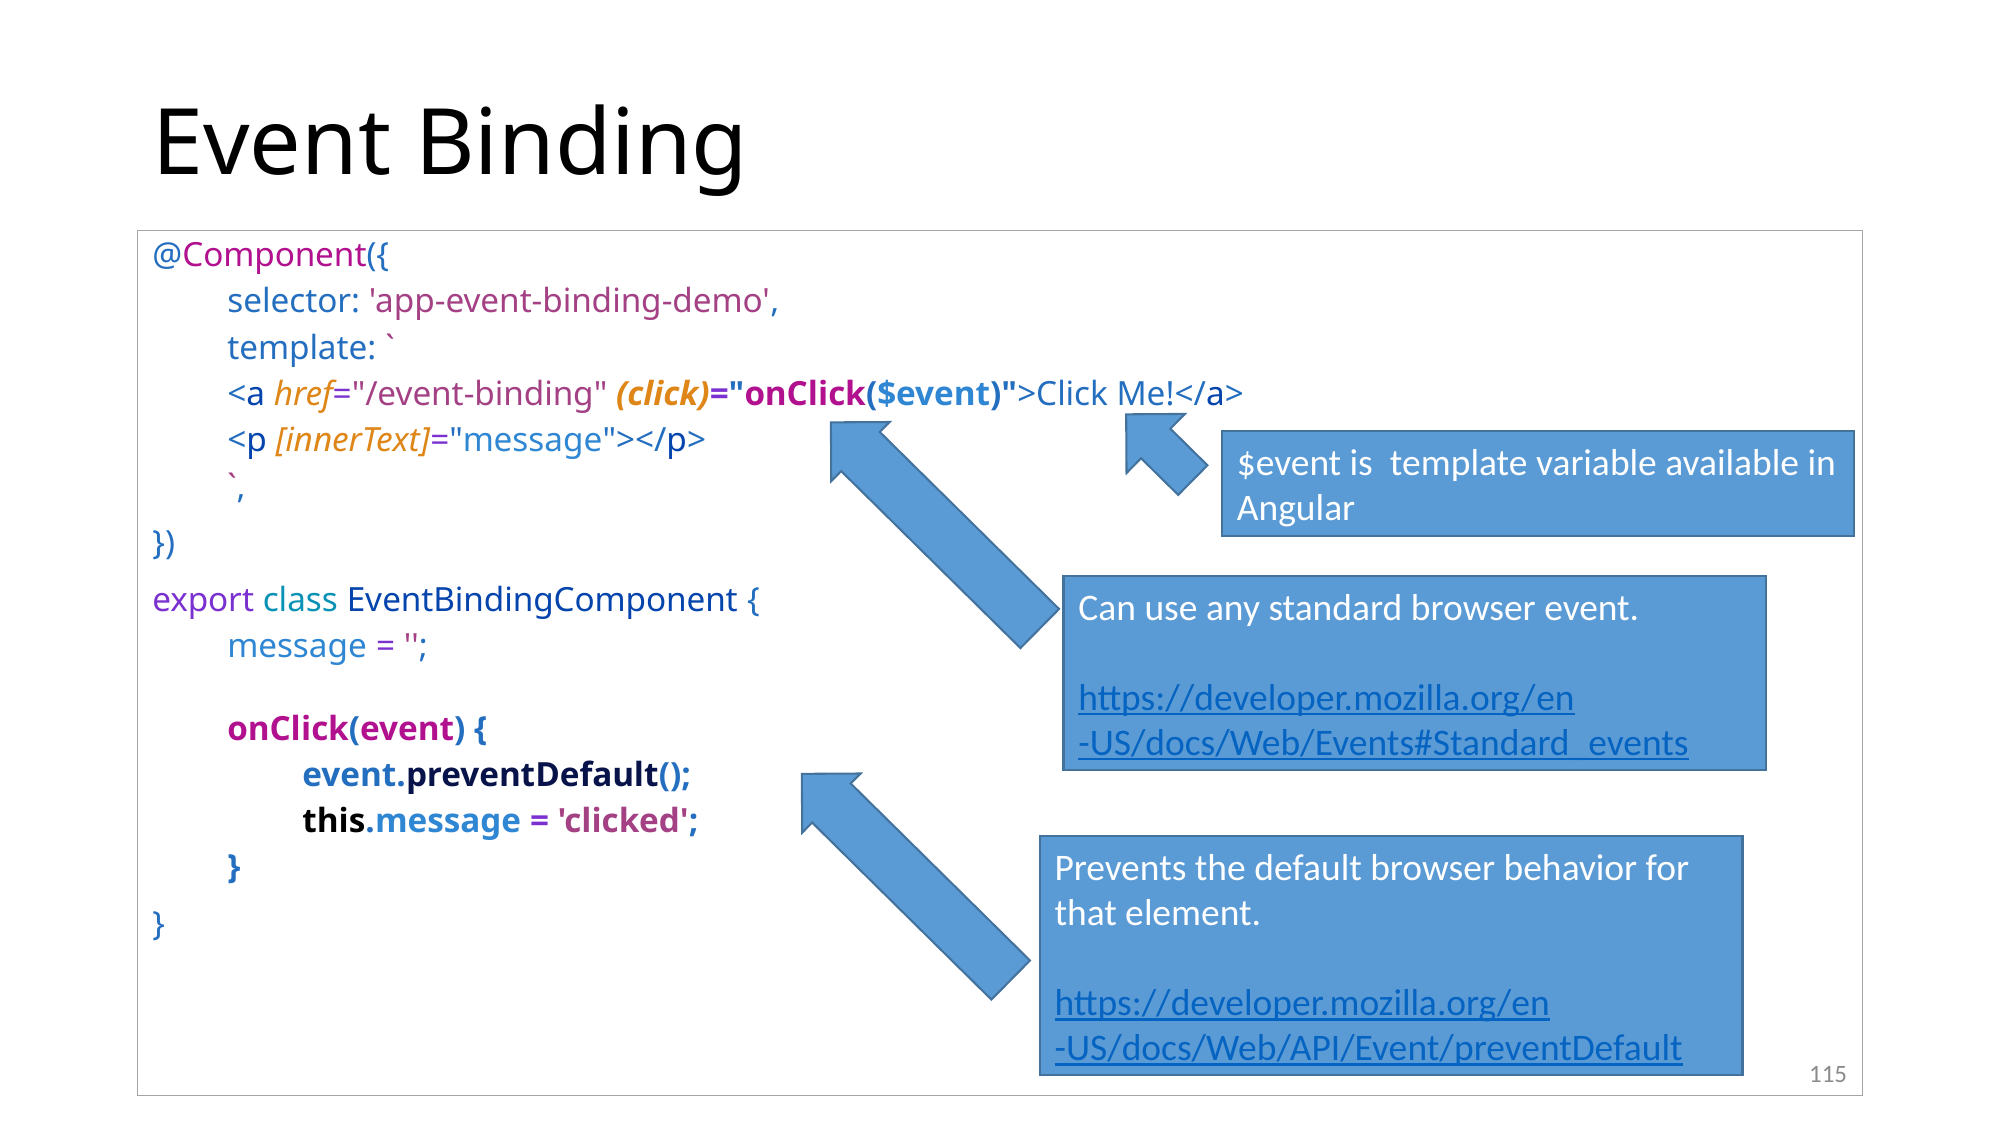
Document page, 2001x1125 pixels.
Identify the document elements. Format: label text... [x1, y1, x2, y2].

list @Component({ selector: 'app-event-binding-demo', template: ` <a href="/event-binding" (click)="onClick($event)">Click Me!</a> <p [innerText]="message"></p> `, }) export class EventBindingComponent { message = ''; onClick(event) { event.preventDefault(); this.message = 'clicked'; } } [137, 231, 1863, 1096]
text_box [829, 420, 1061, 650]
text_box [1125, 412, 1209, 497]
text_box $event is template variable available in Angular [1221, 430, 1855, 537]
text_box Prevents the default browser behavior for that element. https://developer.mozilla.org/en-US/docs/Web/API/Event/preventDefault [1039, 835, 1744, 1076]
title Event Binding [137, 59, 1863, 231]
slide_number 115 [1412, 1042, 1863, 1103]
text_box Can use any standard browser event. https://developer.mozilla.org/en-US/docs/Web/Events#Standard_events [1062, 575, 1767, 771]
text_box [800, 772, 1032, 1002]
